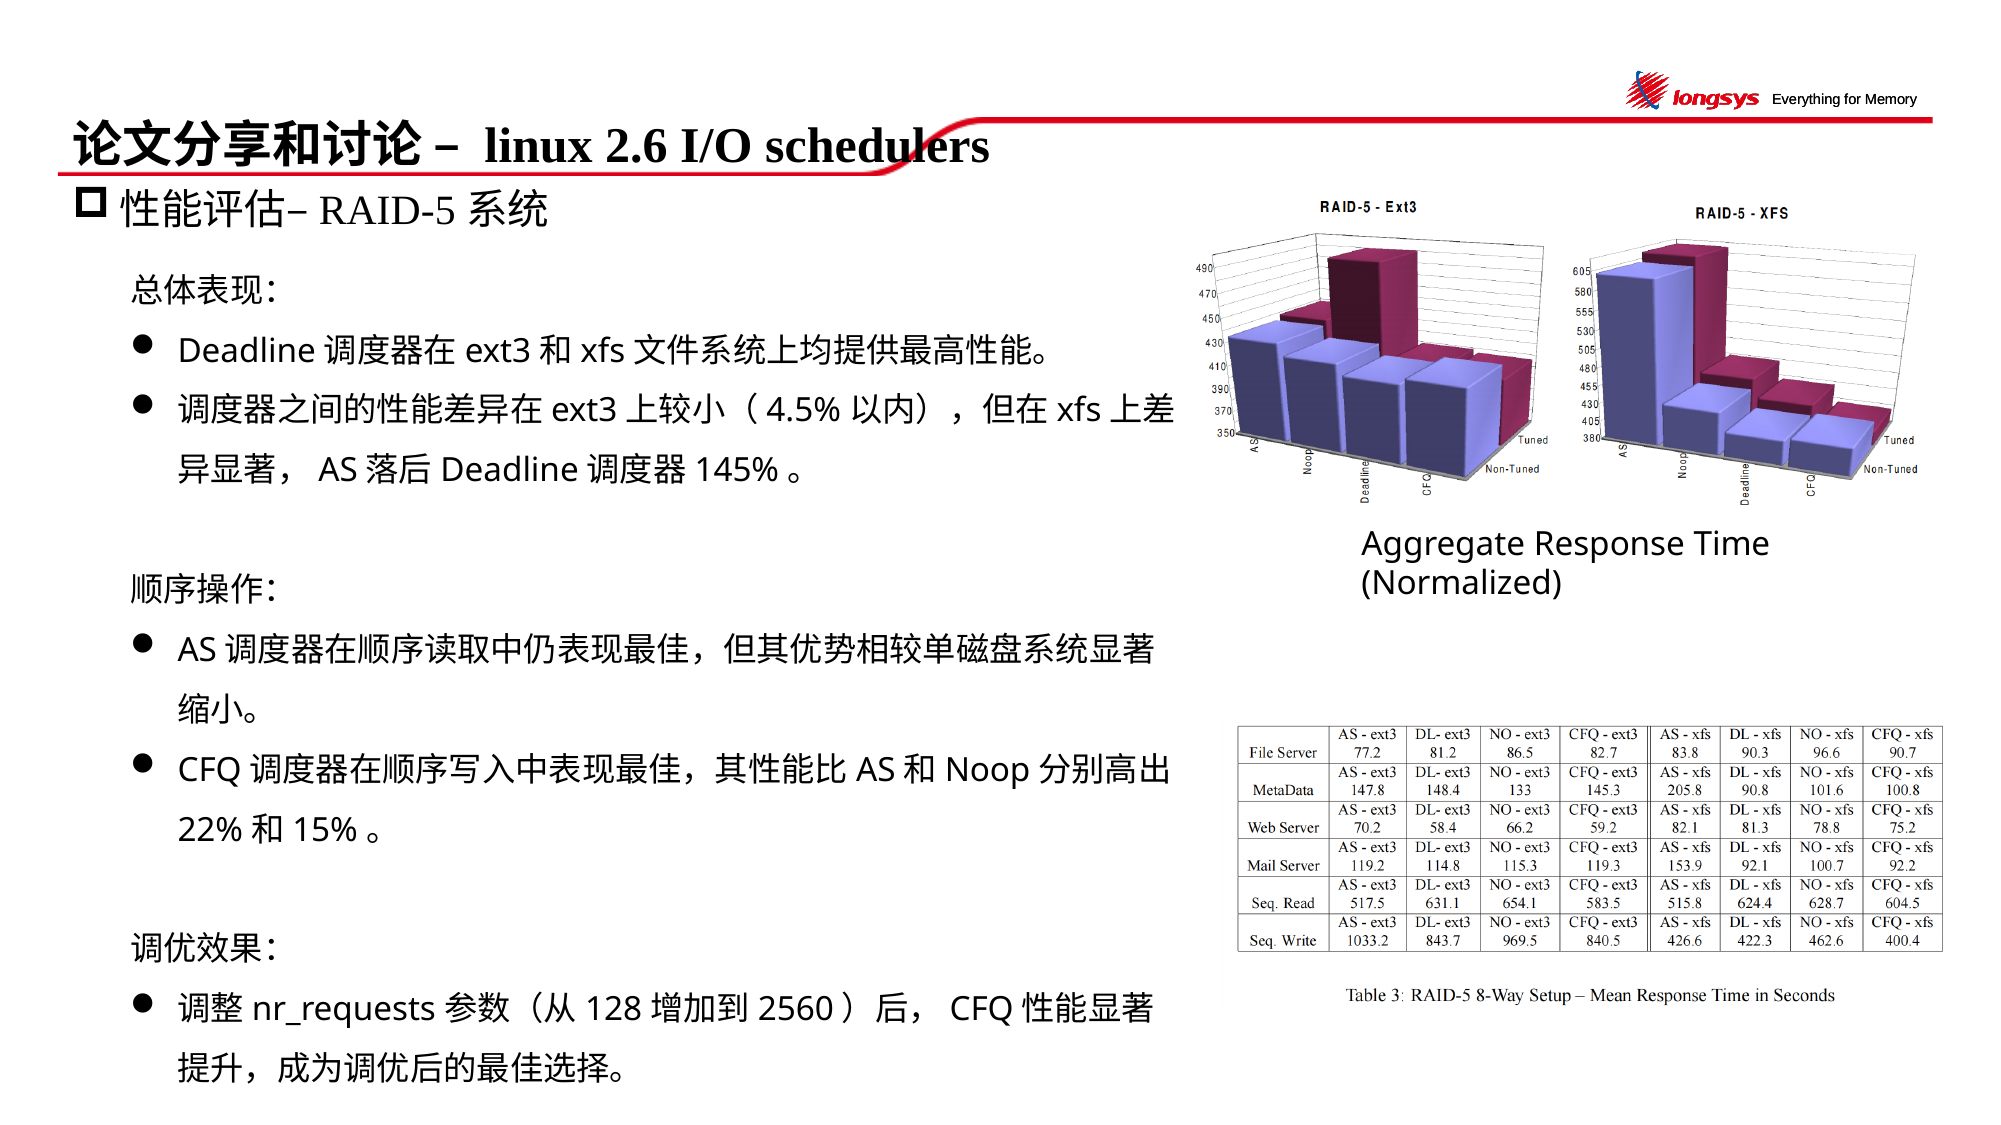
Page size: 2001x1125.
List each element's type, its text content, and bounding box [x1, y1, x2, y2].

picture [1188, 190, 1934, 515]
title 论文分享和讨论 – linux 2.6 I/O schedulers [57, 84, 1783, 209]
text_box 性能评估–RAID-5系统 [57, 175, 1058, 241]
picture [1623, 66, 1761, 84]
picture [1220, 715, 1950, 1008]
text_box 总体表现： Deadline调度器在ext3和xfs文件系统上均提供最高性能。 调度器之间的性能差异在ext3上较小（4.5%以内），但在xfs上差异显著，AS落后Deadline调度器145%。 顺序操作： AS调度器在顺序读取中仍表现最佳，但其优势相较单磁盘系统显著缩小。 CFQ调度器在顺序写入中表现最佳，其性能比AS和Noop分别高出22%和15%。 调优效果： 调整nr_requests参数（从128增加到2560）后，CFQ性能显著提升，成为调优后的最佳选择。 [115, 241, 1198, 1095]
text_box Aggregate Response Time (Normalized) [1346, 514, 1927, 609]
